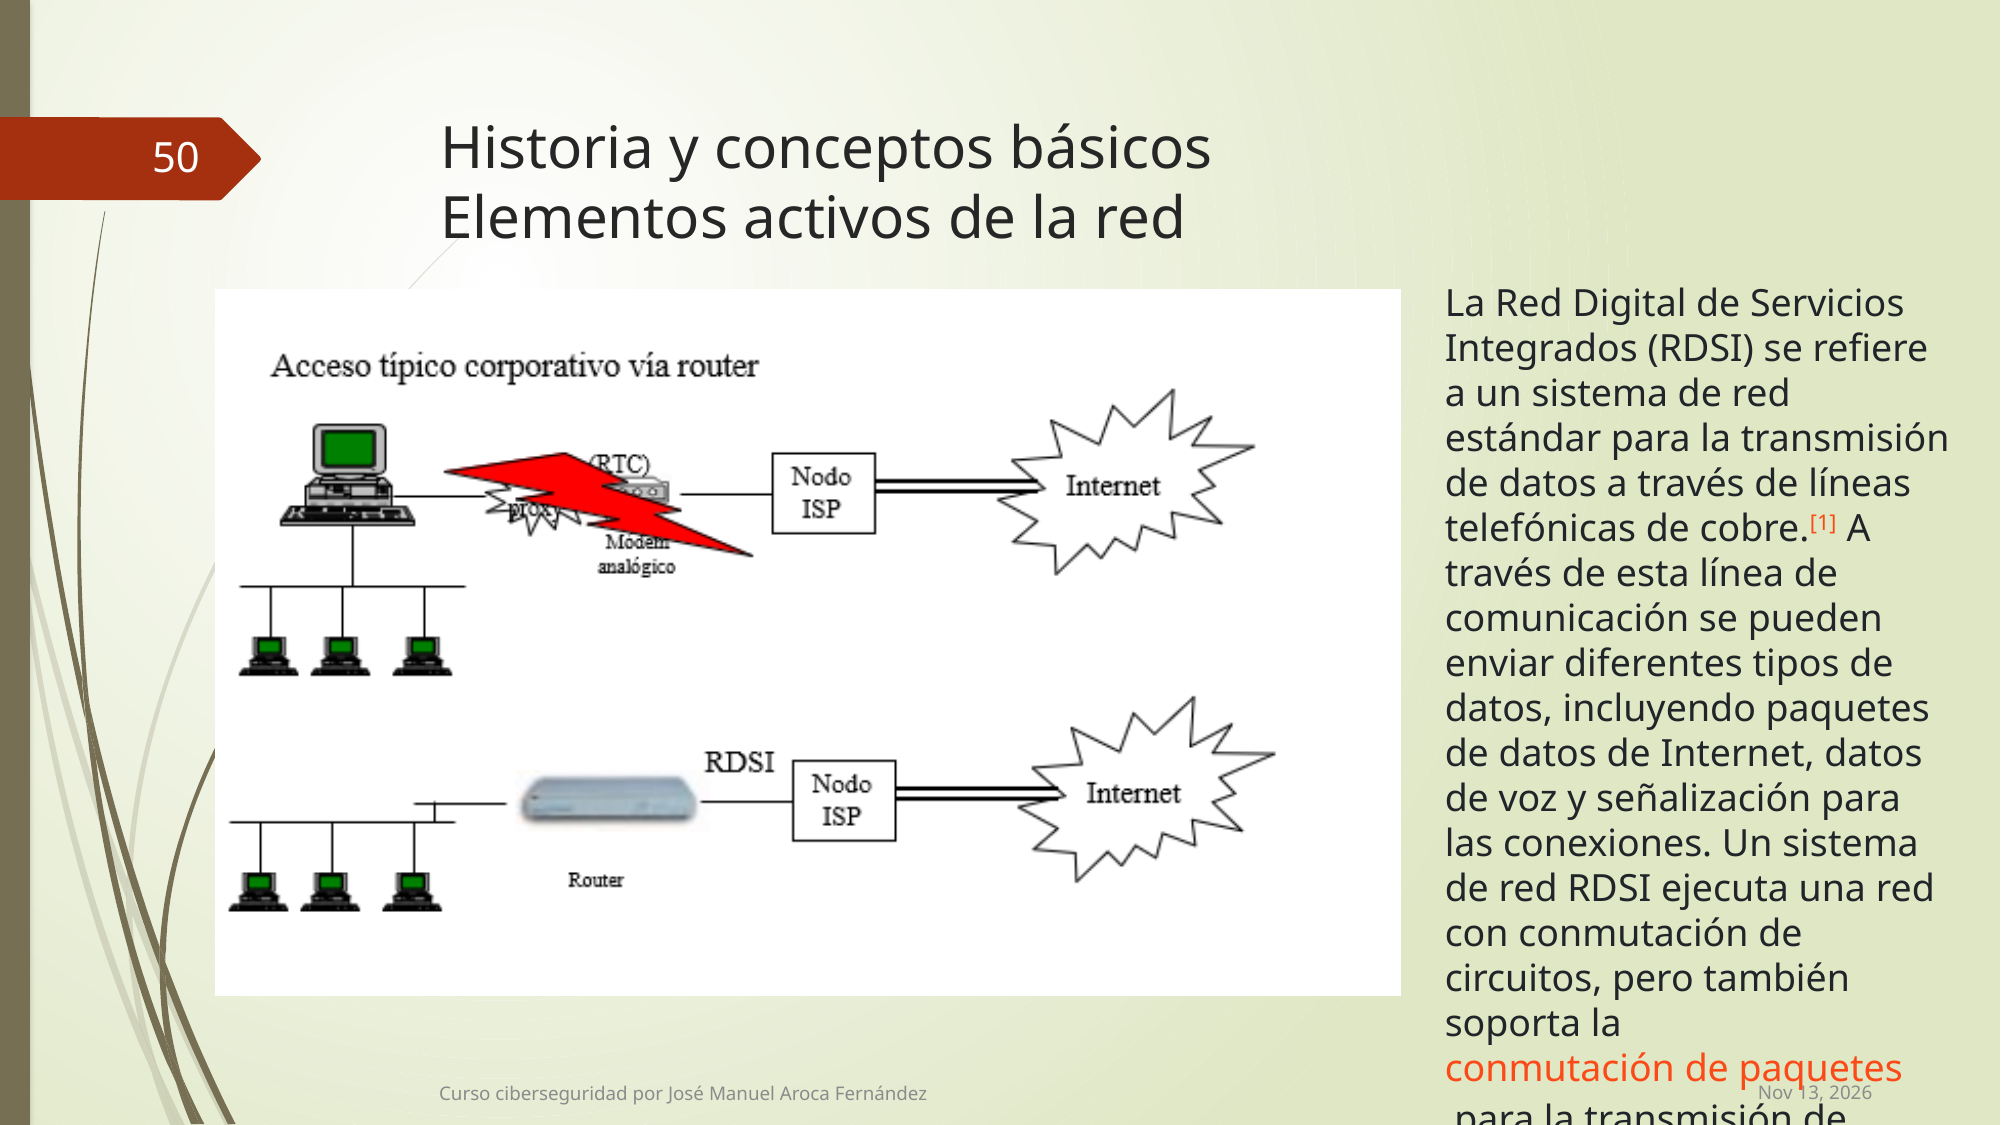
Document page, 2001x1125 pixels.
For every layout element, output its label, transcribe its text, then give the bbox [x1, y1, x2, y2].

text_box La Red Digital de Servicios Integrados (RDSI) se refiere a un sistema de red estándar para la transmisión de datos a través de líneas telefónicas de cobre.[1] A través de esta línea de comunicación se pueden enviar diferentes tipos de datos, incluyendo paquetes de datos de Internet, datos de voz y señalización para las conexiones. Un sistema de red RDSI ejecuta una red con conmutación de circuitos, pero también soporta la conmutación de paquetes para la transmisión de datos. [1430, 271, 1969, 1125]
picture [214, 289, 1401, 996]
slide_number 50 [87, 129, 216, 190]
footer Curso ciberseguridad por José Manuel Aroca Fernández [424, 1064, 1430, 1125]
title Historia y conceptos básicos Elementos activos de la red [425, 102, 1888, 172]
